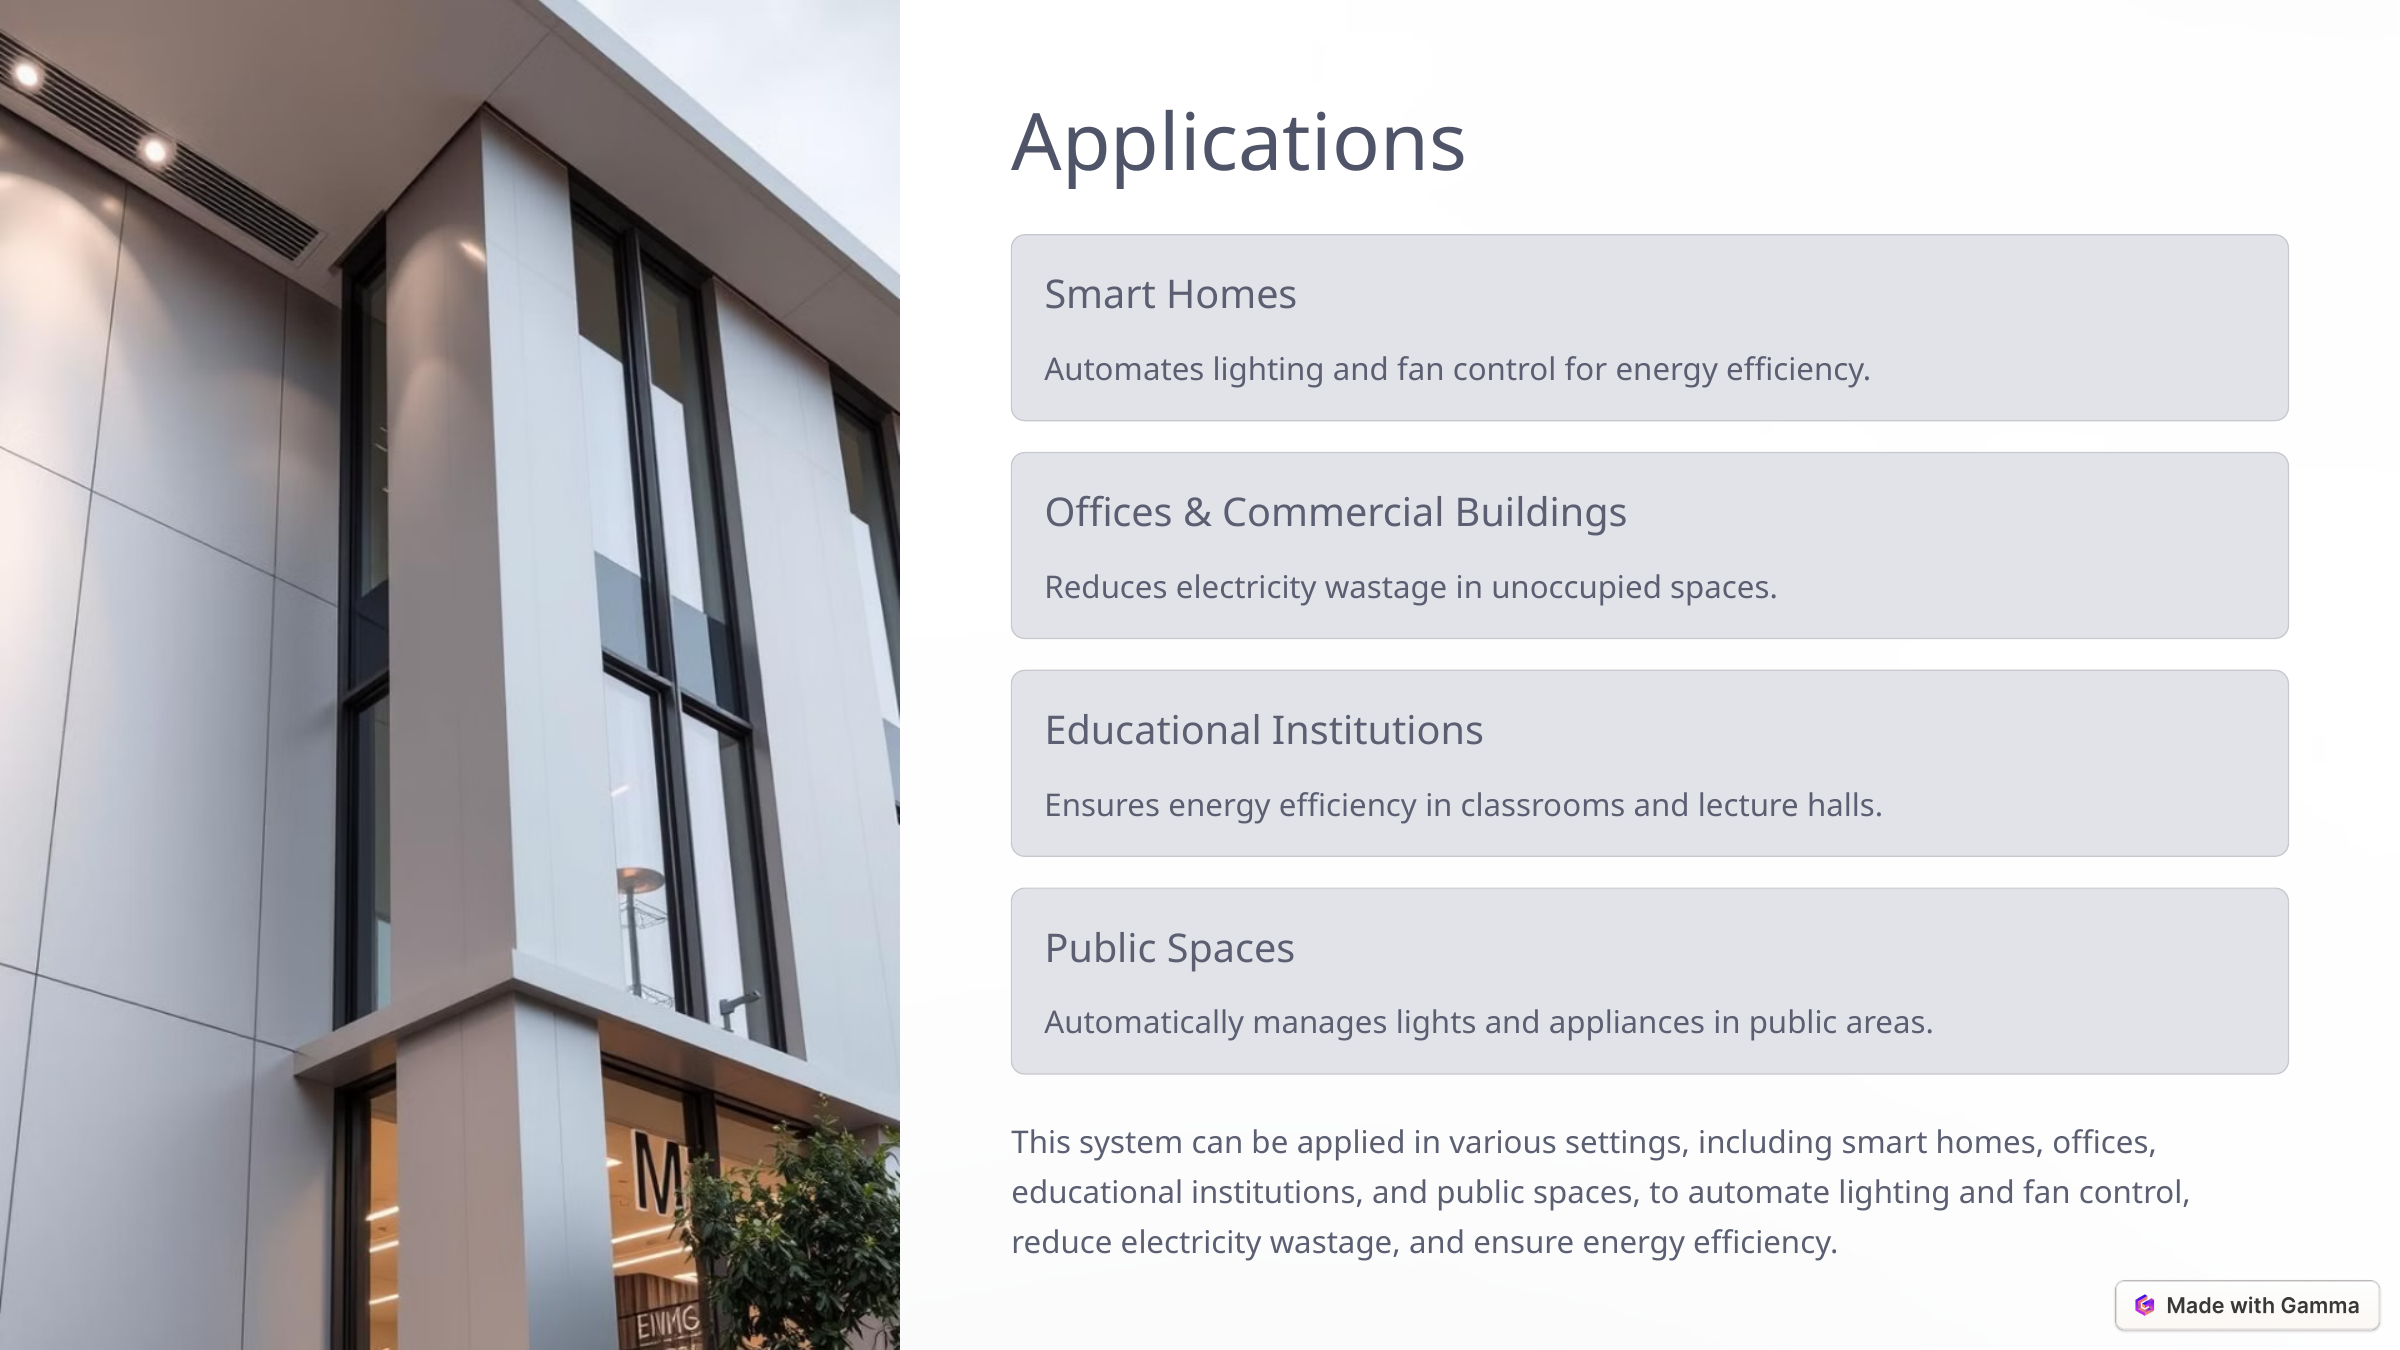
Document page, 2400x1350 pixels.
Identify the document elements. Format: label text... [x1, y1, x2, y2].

text_box Offices & Commercial Buildings [1044, 485, 1638, 536]
text_box [1011, 234, 2289, 421]
text_box Smart Homes [1044, 267, 1443, 318]
text_box Reduces electricity wastage in unoccupied spaces. [1044, 554, 2256, 606]
text_box Public Spaces [1044, 921, 1443, 971]
picture [2106, 1271, 2389, 1339]
text_box This system can be applied in various settings, including smart homes, offices, educational institutions, and public spaces, to automate lighting and fan control, reduce electricity wastage, and ensure energy efficiency. [1011, 1109, 2289, 1263]
text_box [1011, 452, 2289, 639]
text_box Educational Institutions [1044, 703, 1488, 754]
picture [0, 0, 900, 1350]
text_box Automates lighting and fan control for energy efficiency. [1044, 336, 2256, 388]
text_box Ensures energy efficiency in classrooms and lecture halls. [1044, 772, 2256, 824]
text_box Automatically manages lights and appliances in public areas. [1044, 990, 2256, 1041]
text_box Applications [1011, 87, 1808, 187]
text_box [1011, 888, 2289, 1075]
text_box [1011, 670, 2289, 857]
